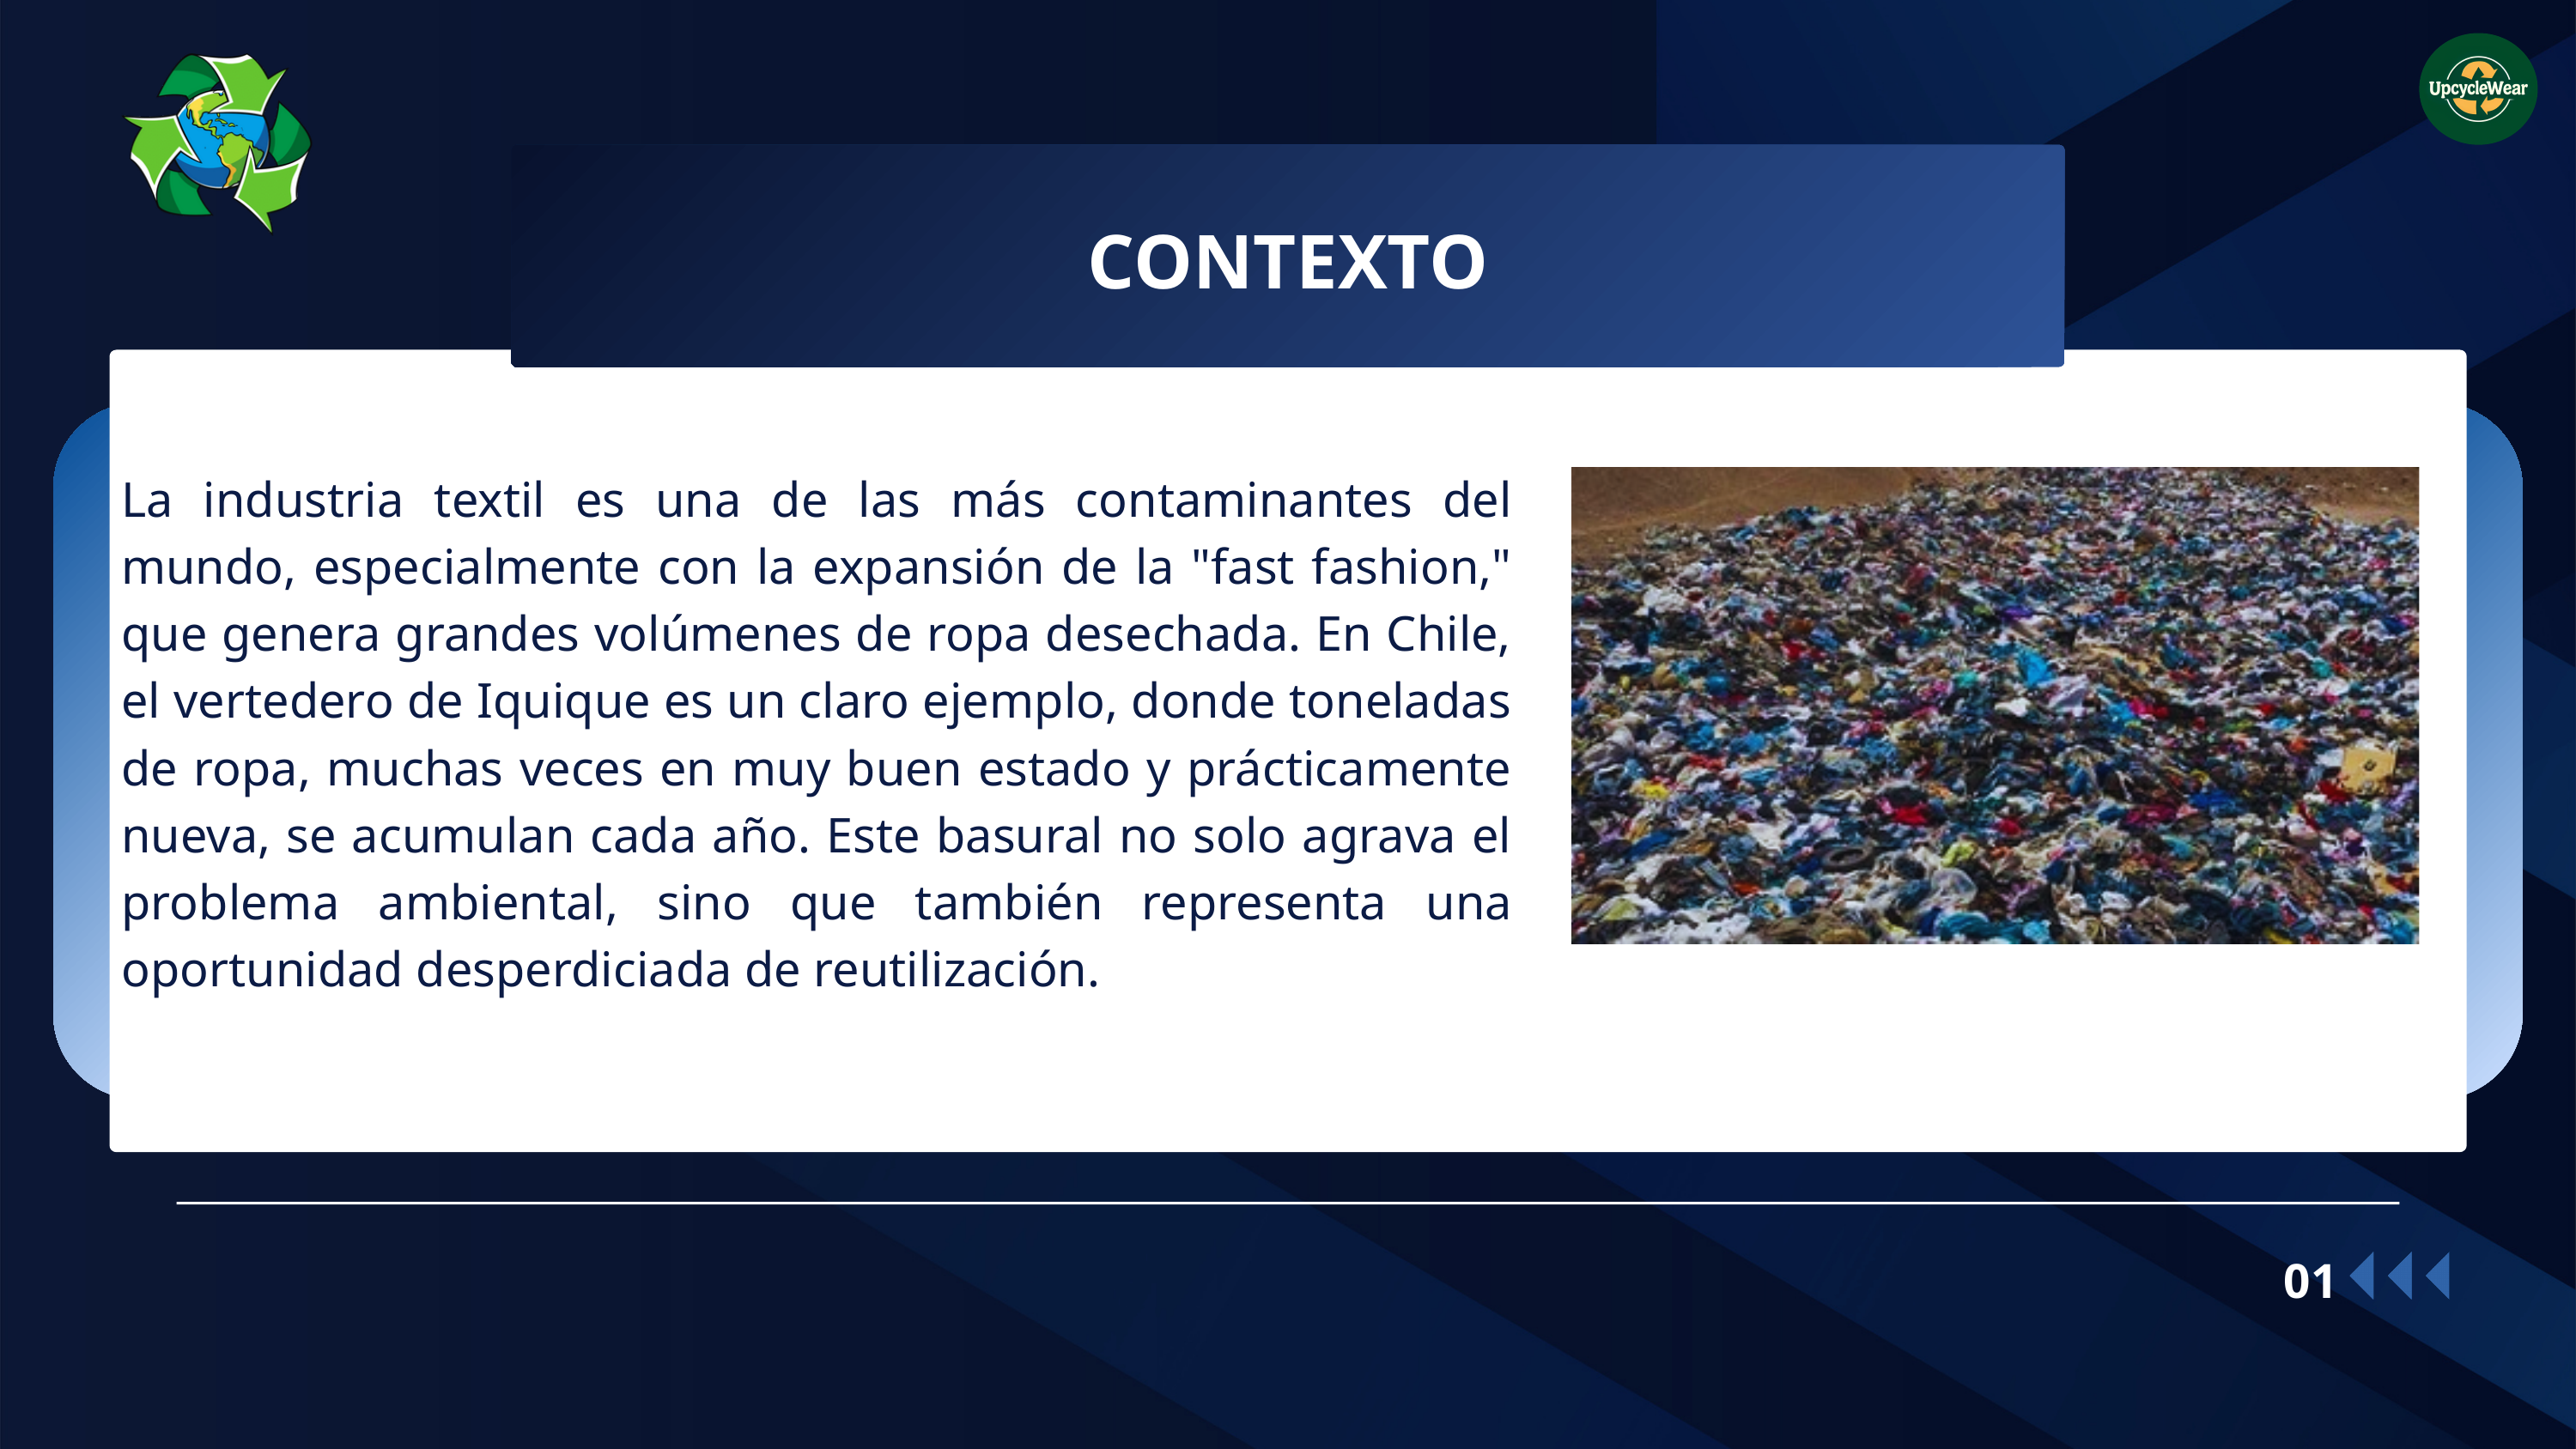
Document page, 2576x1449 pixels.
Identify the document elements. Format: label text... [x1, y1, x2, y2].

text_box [52, 349, 2523, 1153]
text_box [2349, 1252, 2450, 1300]
text_box 01 [2202, 1241, 2338, 1308]
text_box [121, 53, 315, 236]
text_box [0, 0, 2576, 1449]
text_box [511, 144, 2065, 367]
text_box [2419, 33, 2538, 145]
